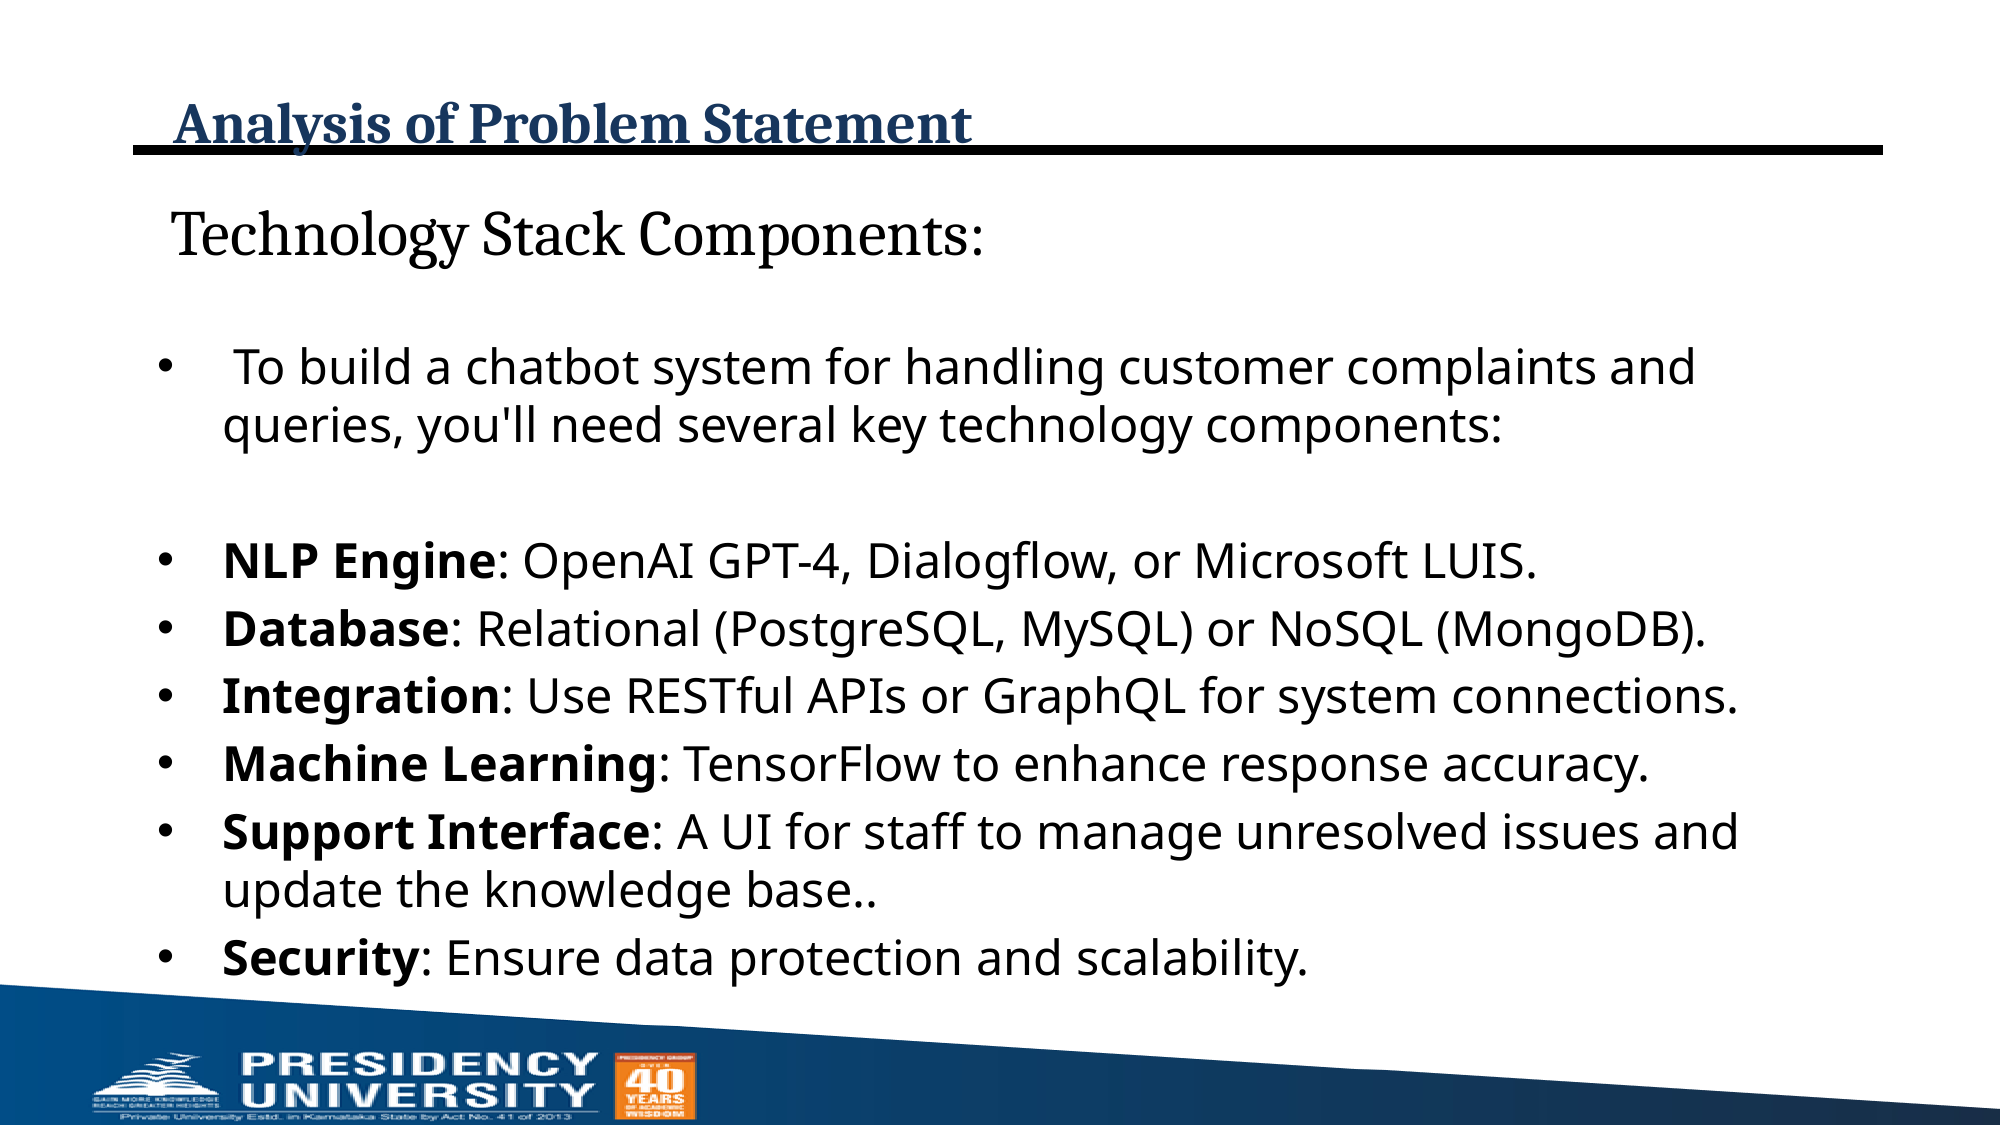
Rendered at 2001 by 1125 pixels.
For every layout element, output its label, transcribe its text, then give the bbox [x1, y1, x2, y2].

list Technology Stack Components: To build a chatbot system for handling customer complaints and queries, you'll need several key technology components: NLP Engine: OpenAI GPT-4, Dialogflow, or Microsoft LUIS. Database: Relational (PostgreSQL, MySQL) or NoSQL (MongoDB). Integration: Use RESTful APIs or GraphQL for system connections. Machine Learning: TensorFlow to enhance response accuracy. Support Interface: A UI for staff to manage unresolved issues and update the knowledge base.. Security: Ensure data protection and scalability. [128, 183, 1879, 996]
picture [0, 982, 2000, 1125]
title Analysis of Problem Statement [133, 45, 1884, 125]
